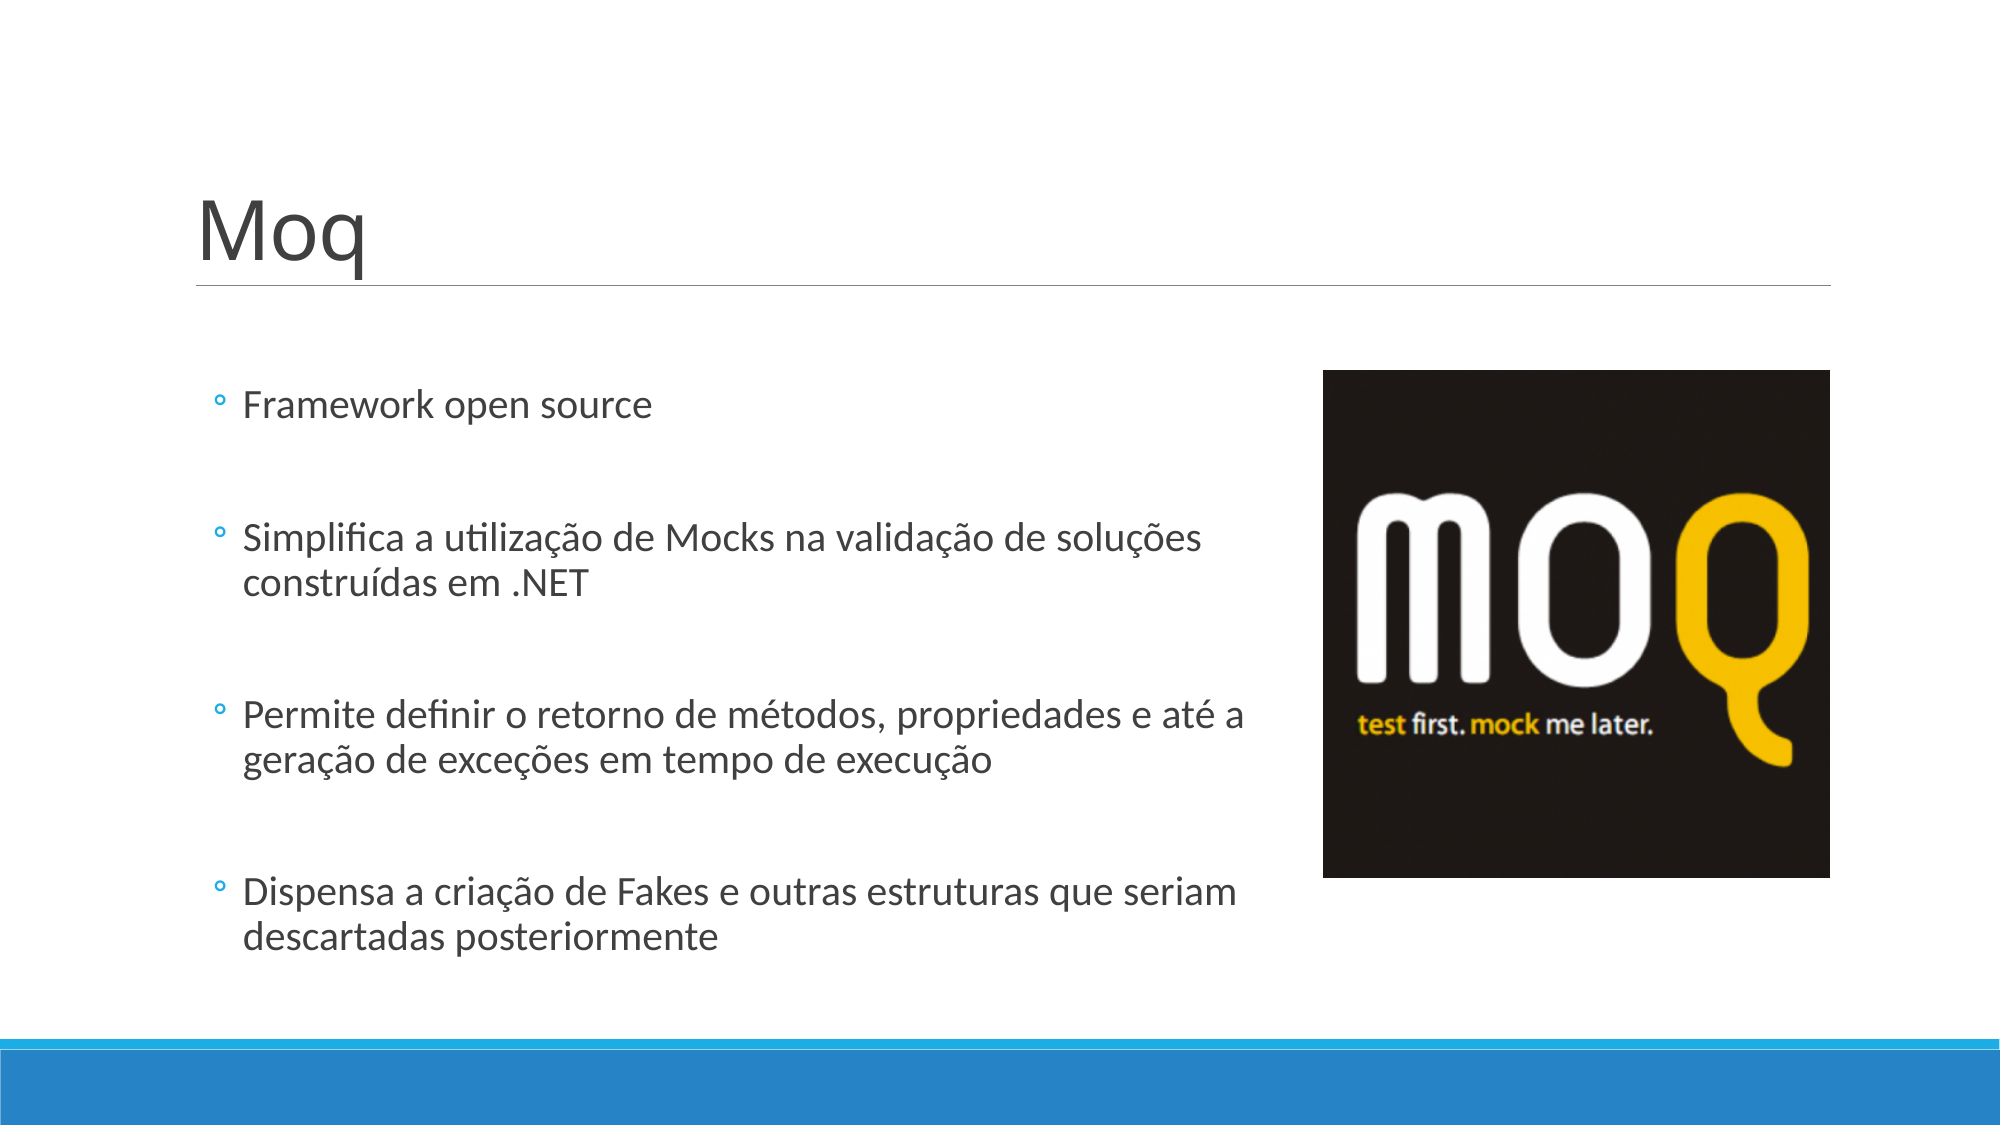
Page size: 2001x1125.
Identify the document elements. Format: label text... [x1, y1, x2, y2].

list Framework open source Simplifica a utilização de Mocks na validação de soluções construídas em .NET Permite definir o retorno de métodos, propriedades e até a geração de exceções em tempo de execução Dispensa a criação de Fakes e outras estruturas que seriam descartadas posteriormente [180, 312, 1274, 1030]
title Moq [180, 47, 1830, 285]
picture [1322, 370, 1831, 878]
